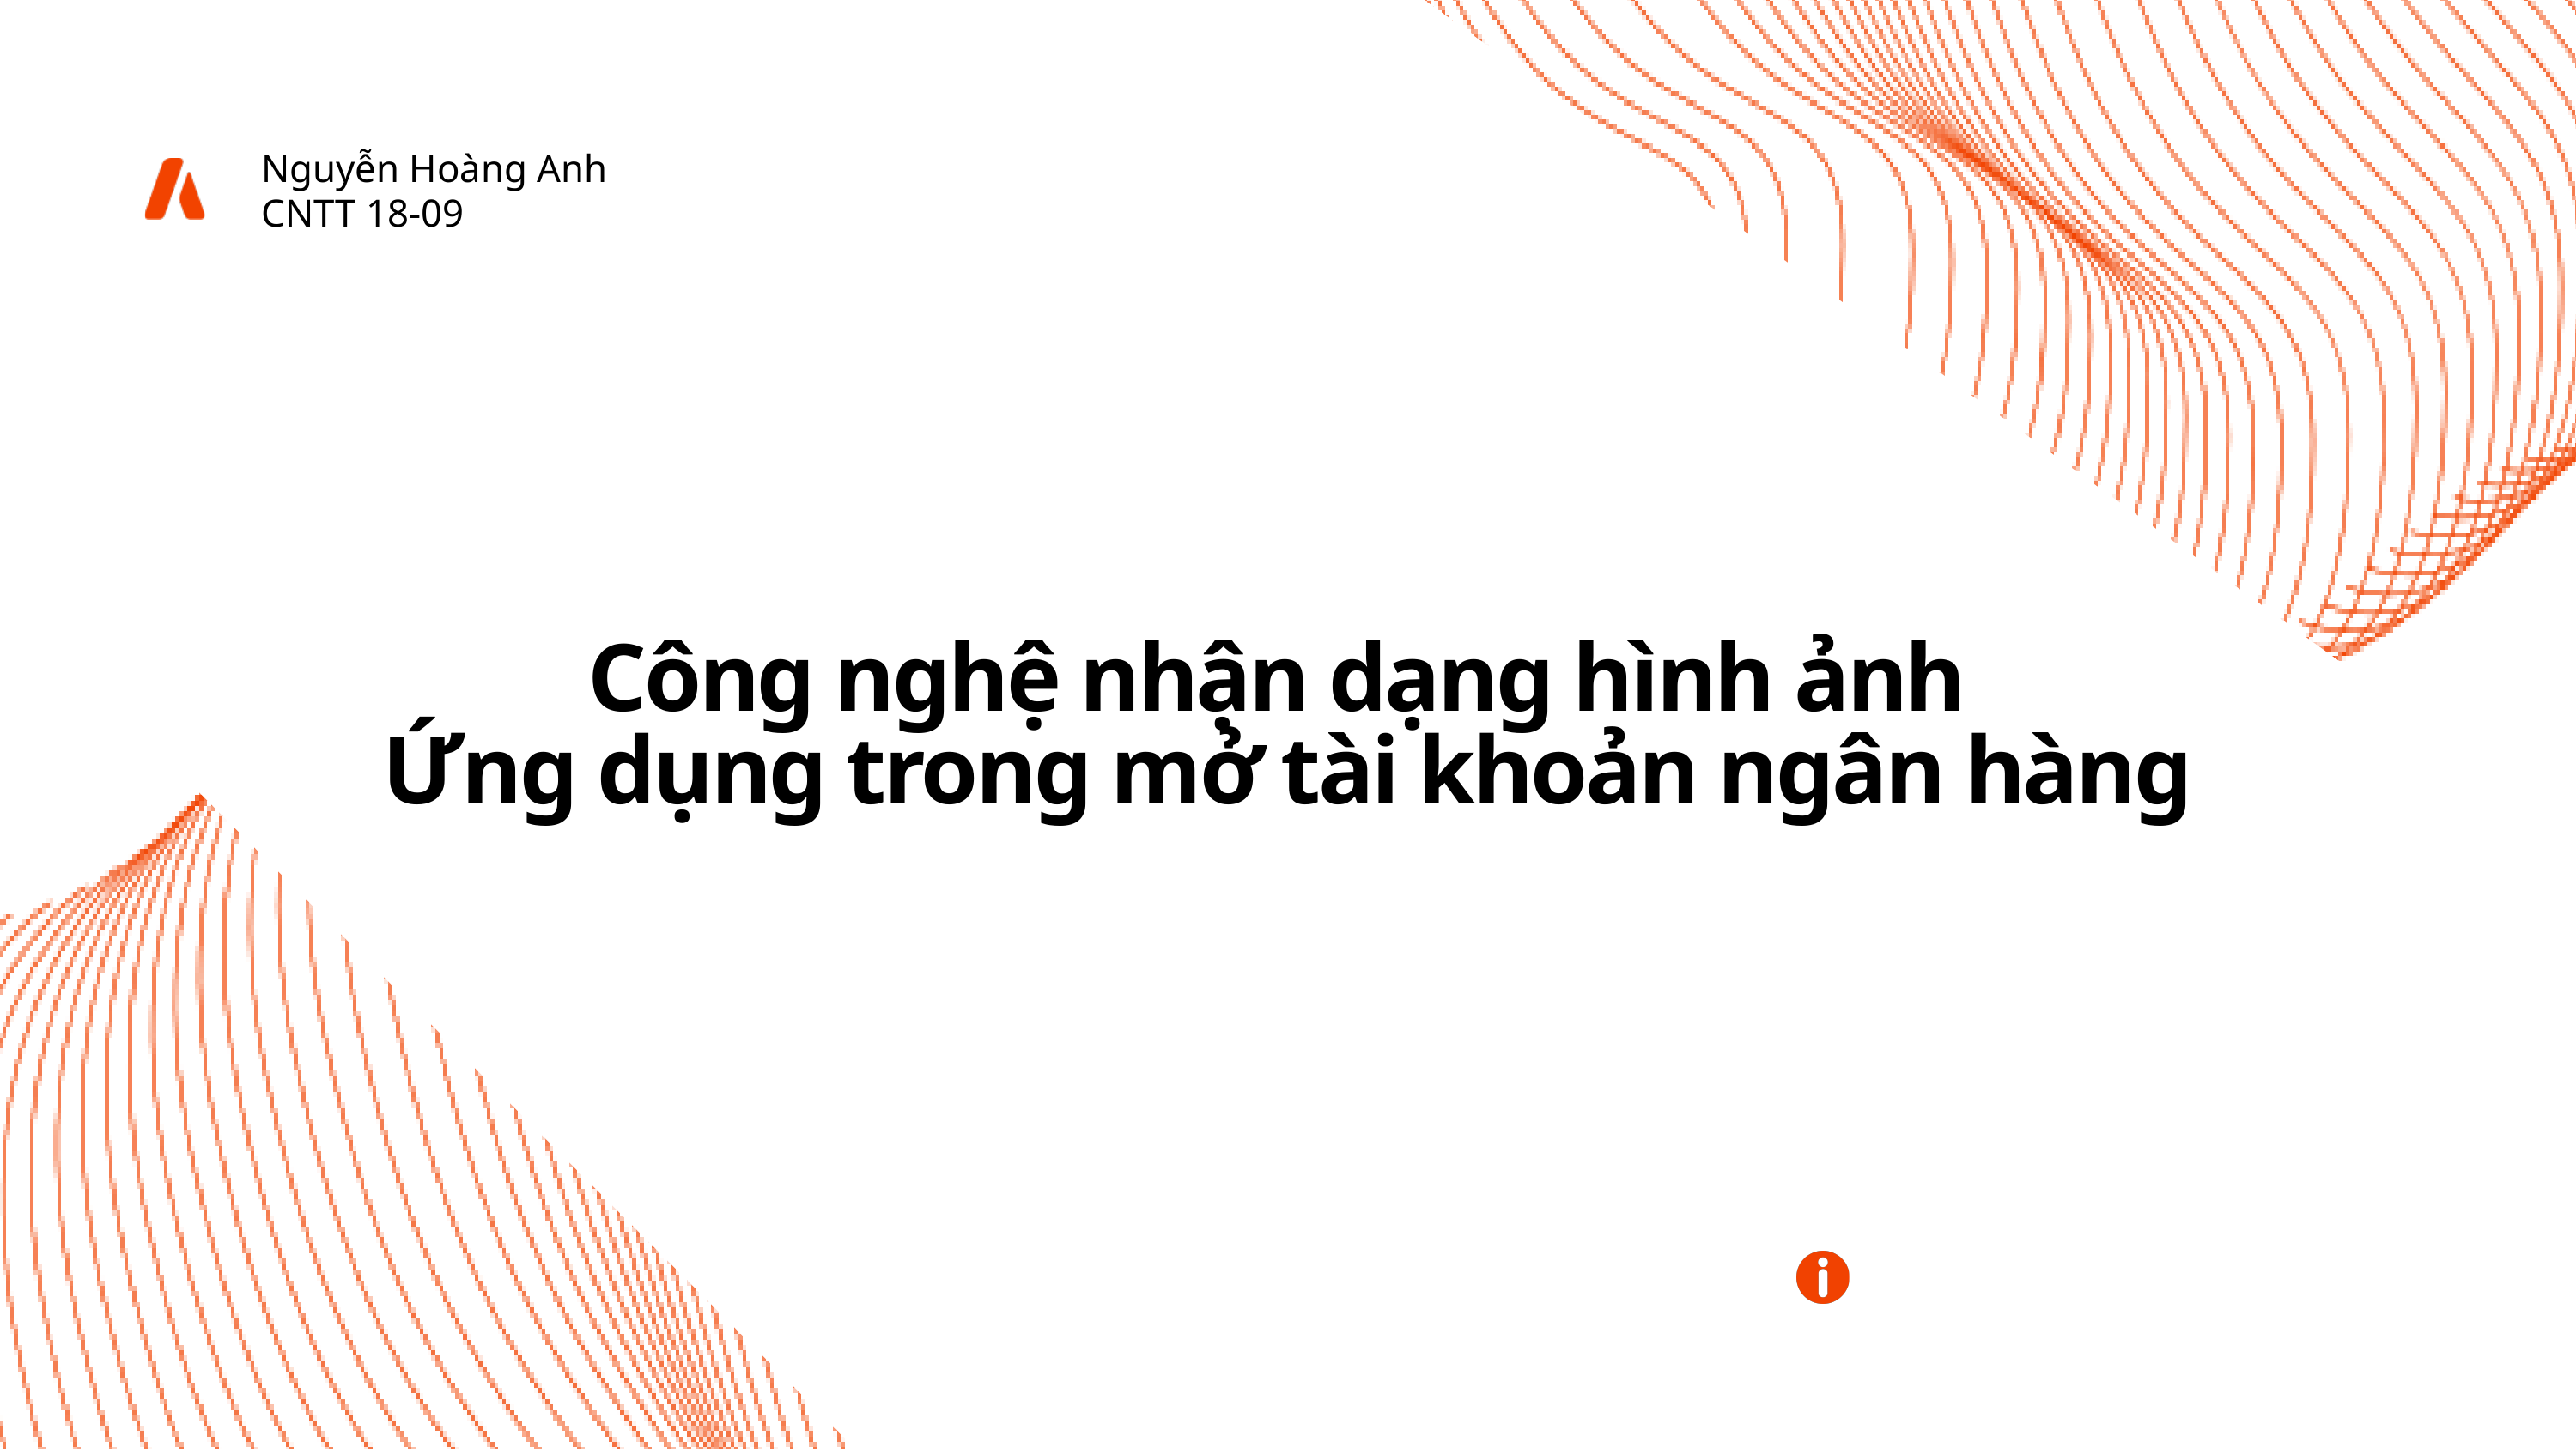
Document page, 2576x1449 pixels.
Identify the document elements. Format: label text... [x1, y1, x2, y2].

text_box [1425, 0, 2576, 818]
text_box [144, 144, 641, 234]
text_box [1795, 1251, 2432, 1304]
text_box Công nghệ nhận dạng hình ảnh Ứng dụng trong mở tài khoản ngân hàng [346, 636, 2230, 823]
text_box [0, 593, 856, 1449]
